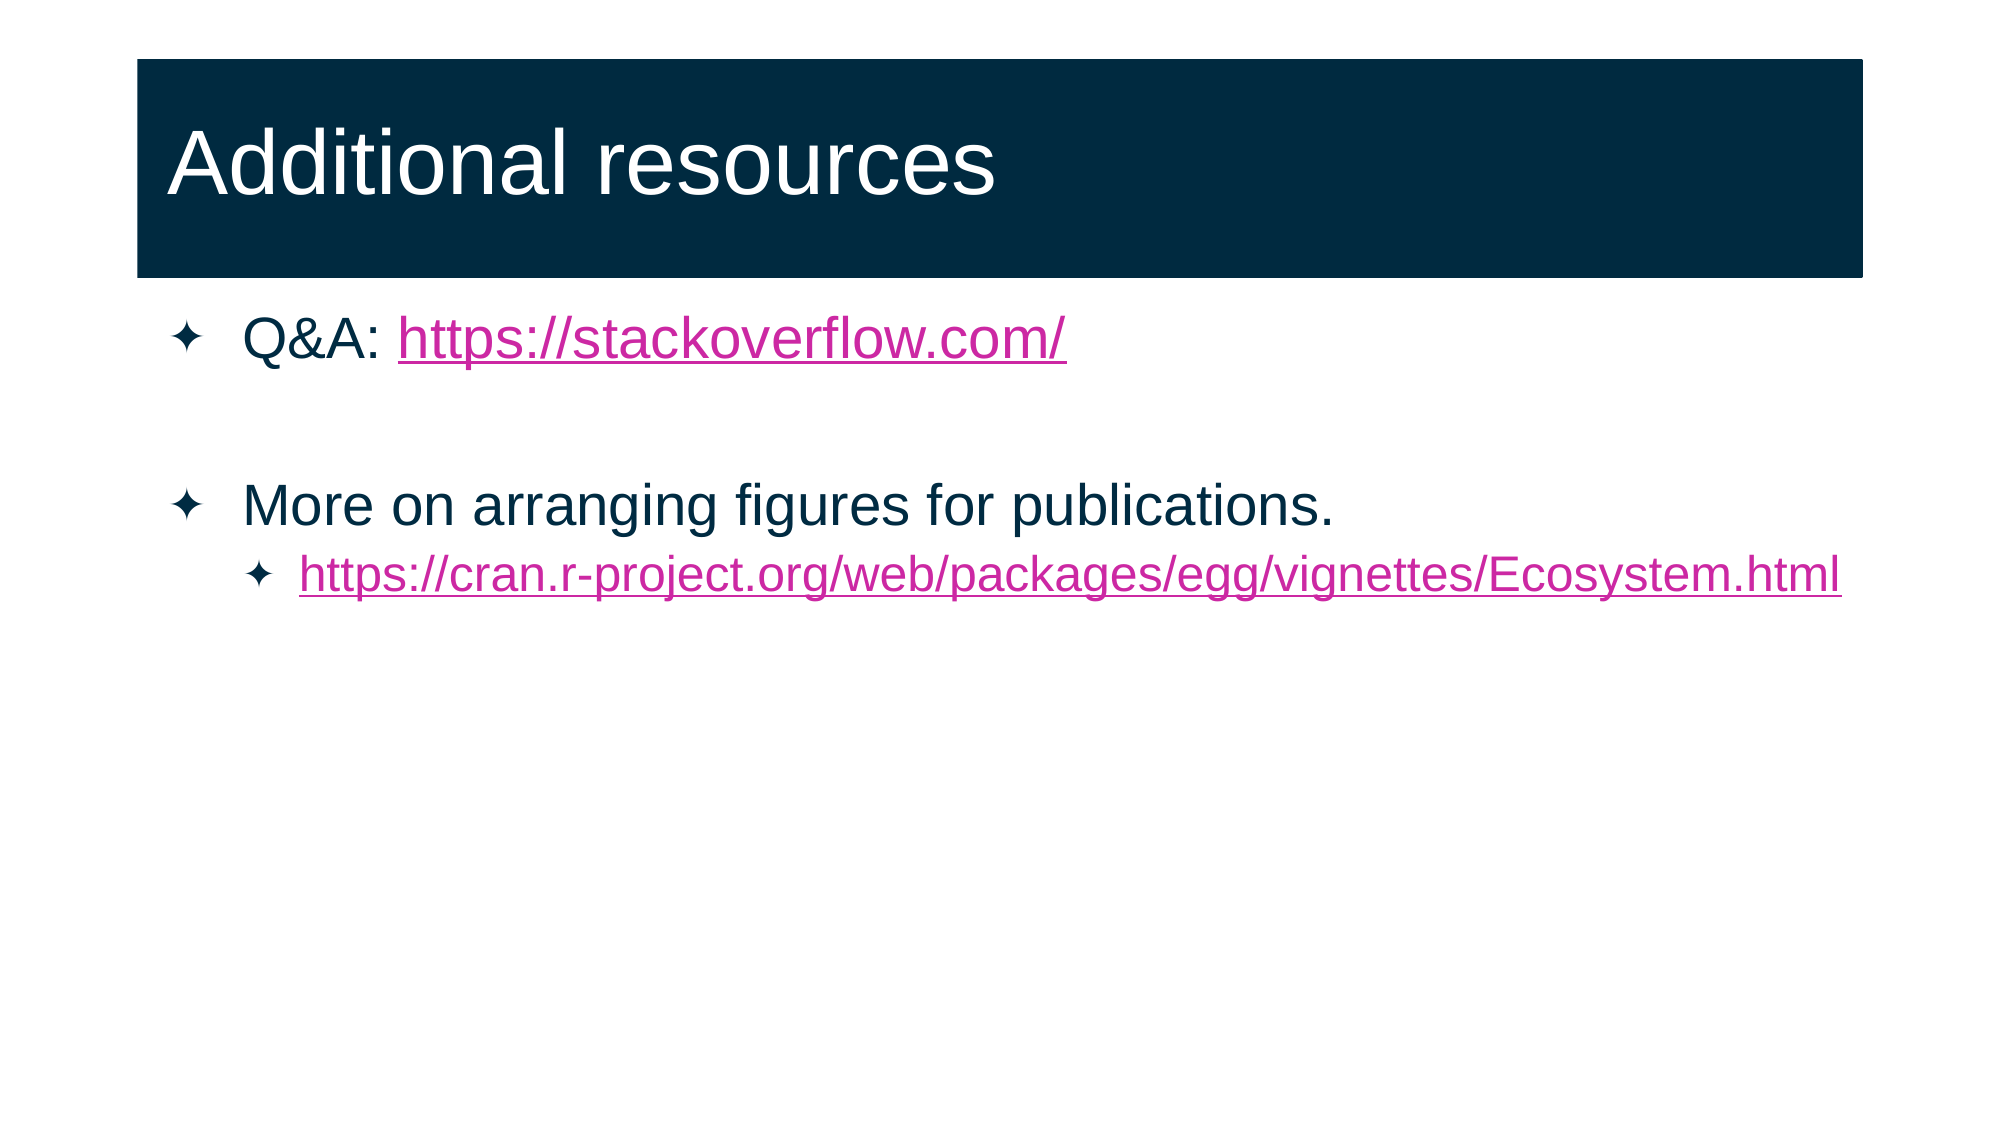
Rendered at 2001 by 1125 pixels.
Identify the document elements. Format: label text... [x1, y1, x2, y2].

title Additional resources [137, 59, 1863, 278]
list Q&A: https://stackoverflow.com/ More on arranging figures for publications. https://cran.r-project.org/web/packages/egg/vignettes/Ecosystem.html [137, 307, 1863, 671]
